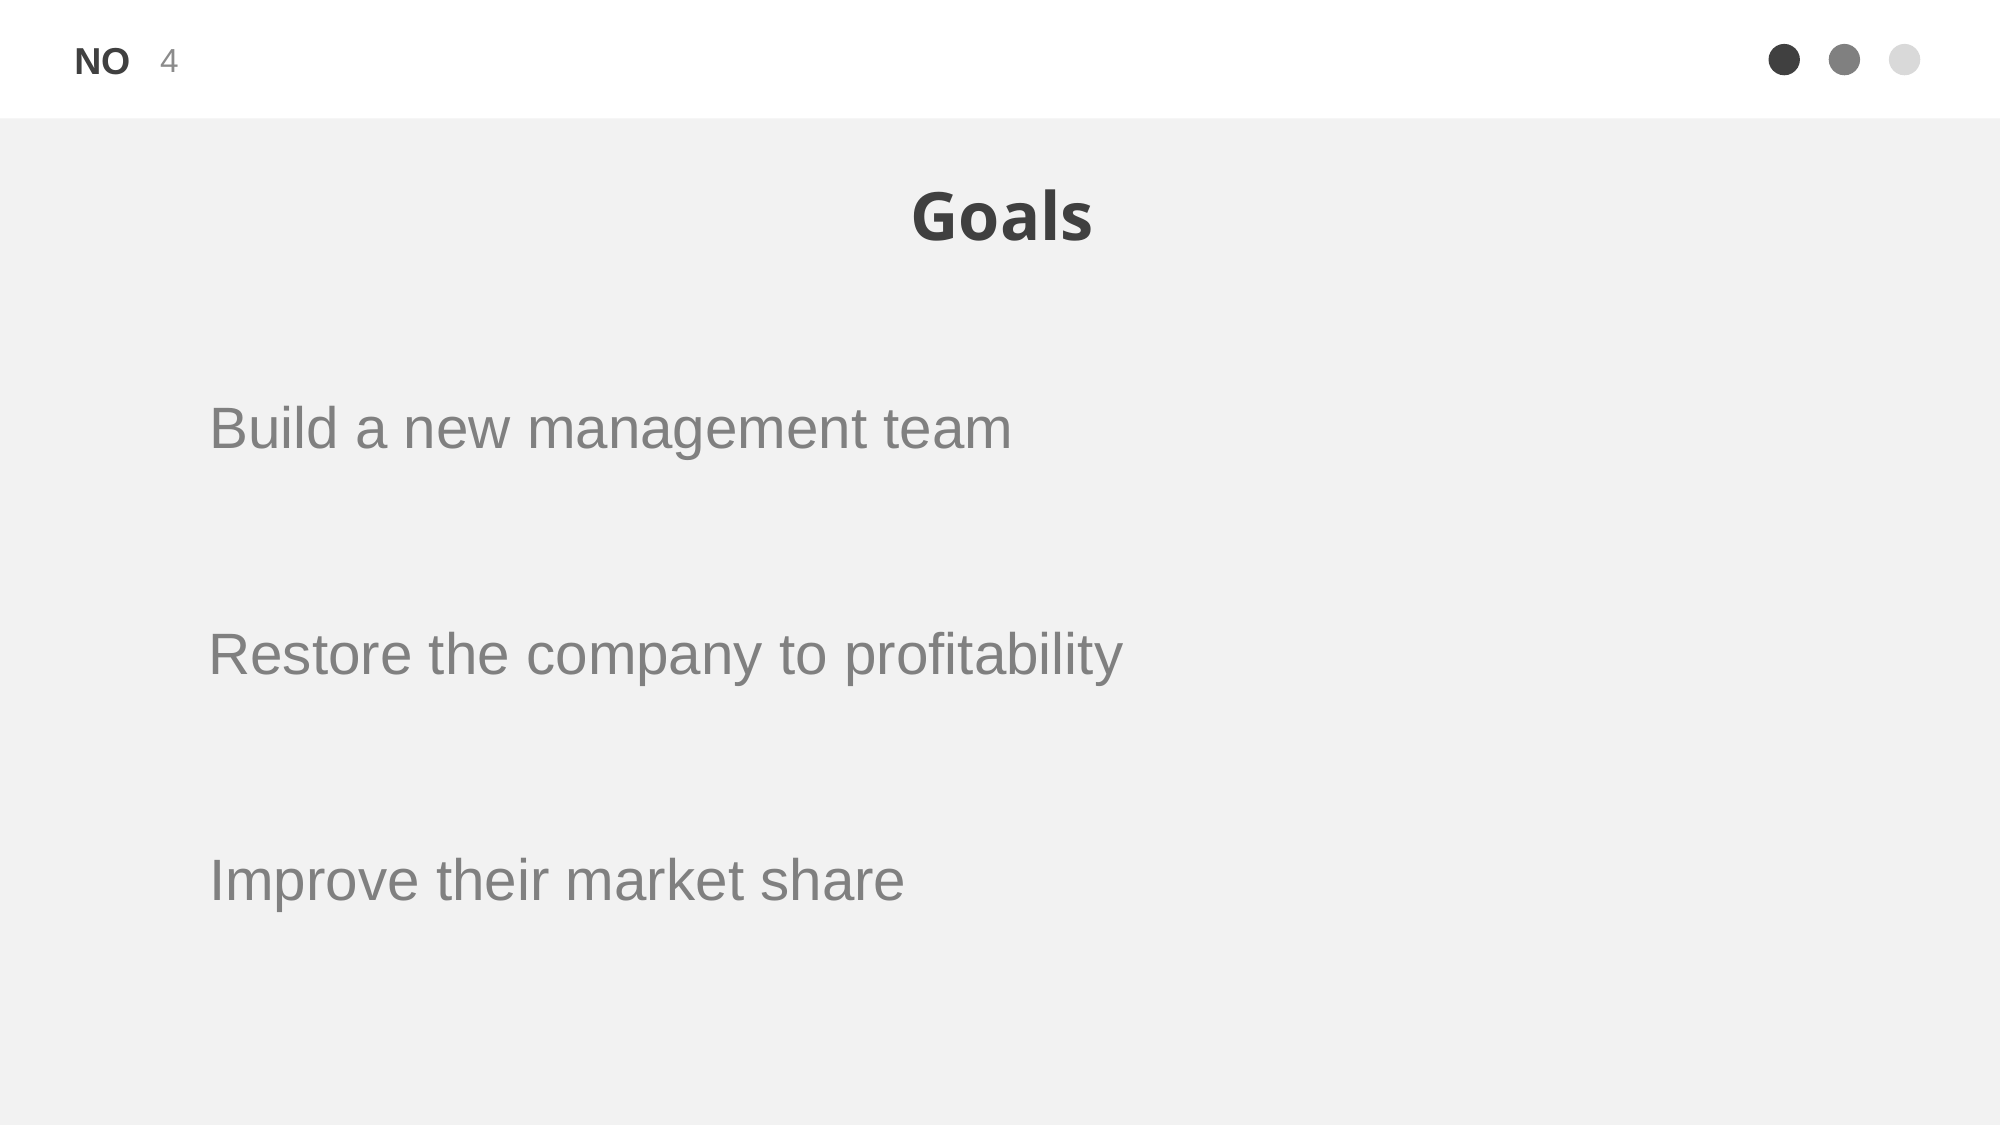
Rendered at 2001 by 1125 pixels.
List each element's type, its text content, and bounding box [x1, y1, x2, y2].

text_box Goals [592, 166, 1412, 261]
slide_number 4 [145, 29, 252, 90]
text_box Improve their market share [0, 834, 1145, 920]
text_box Build a new management team [61, 383, 1163, 469]
text_box Restore the company to profitability [68, 608, 1265, 694]
